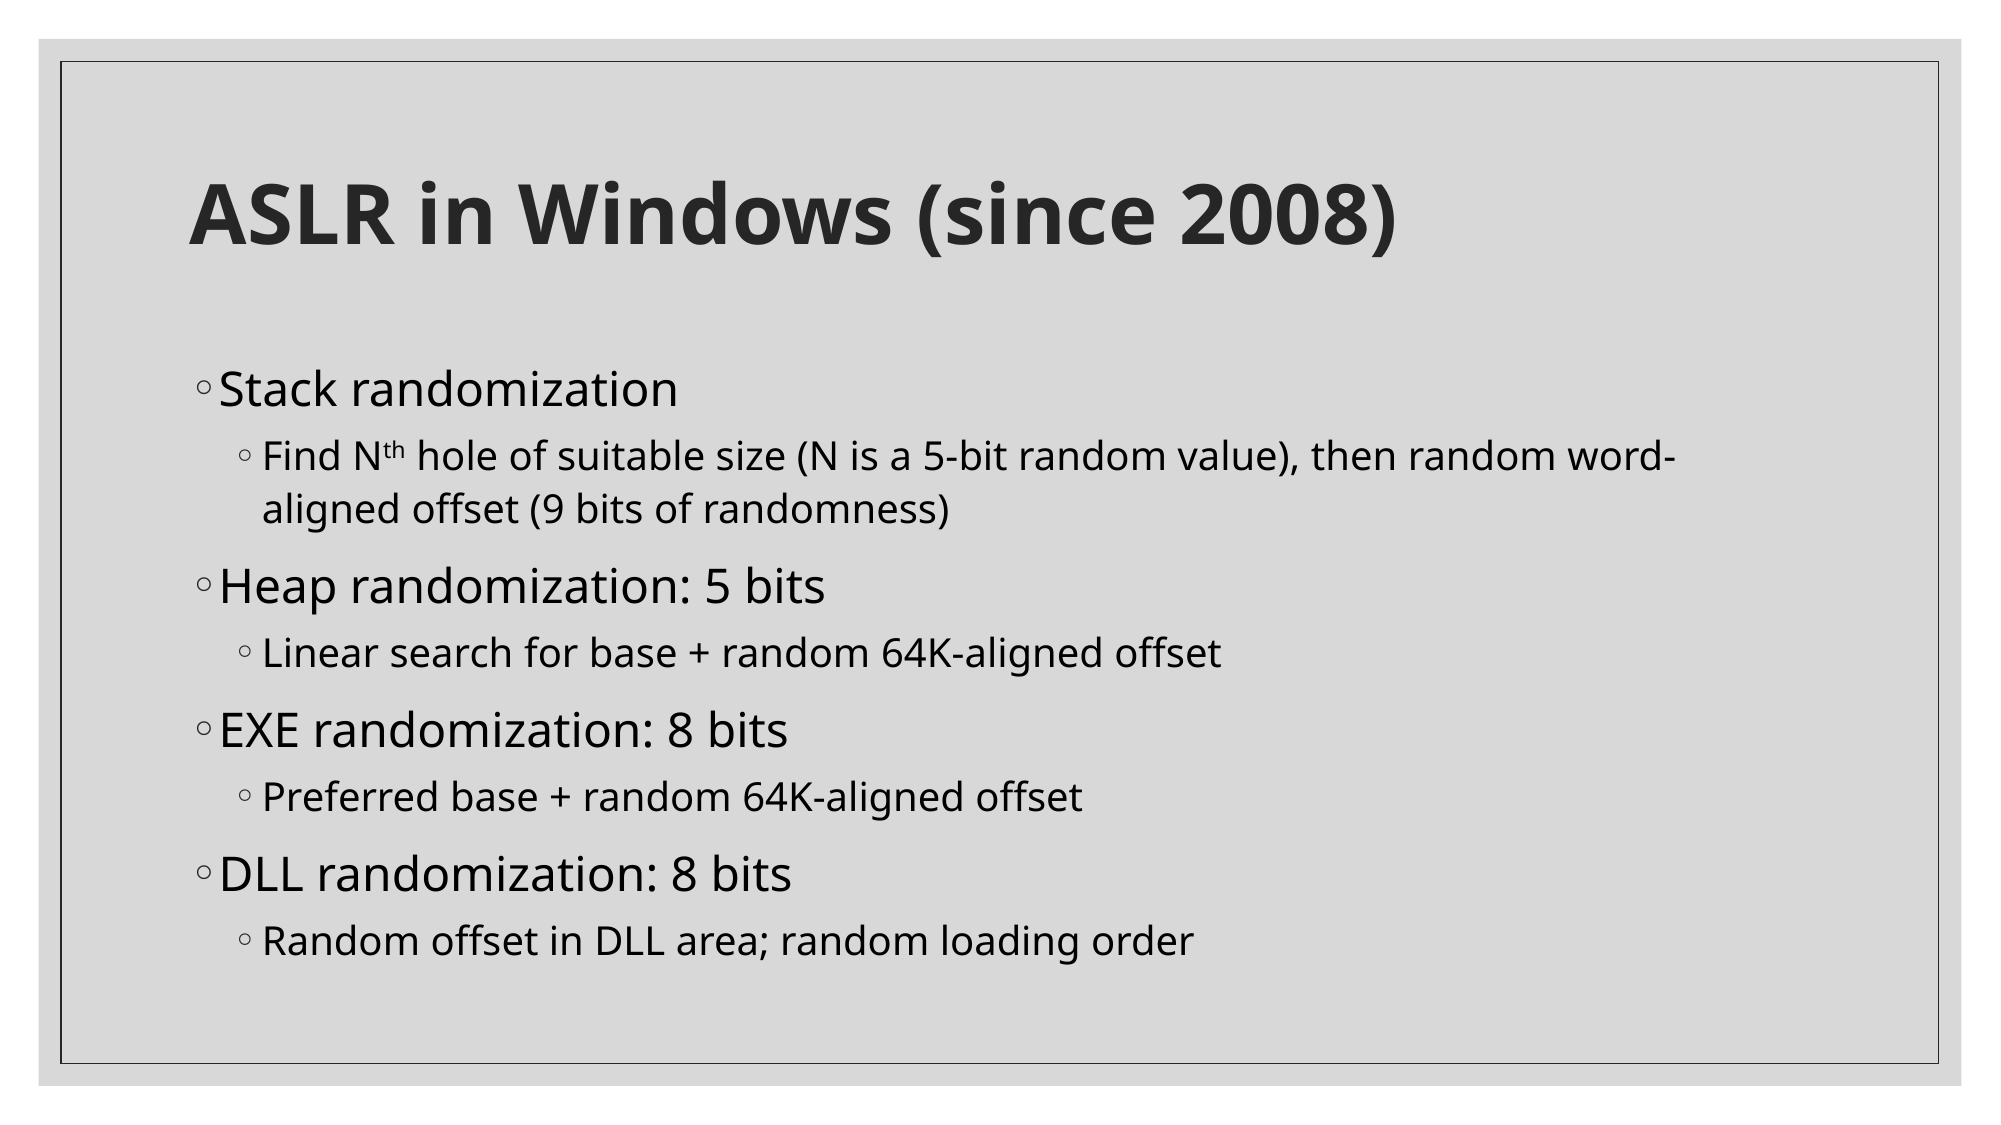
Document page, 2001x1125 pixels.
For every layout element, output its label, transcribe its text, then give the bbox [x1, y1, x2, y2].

title ASLR in Windows (since 2008) [174, 105, 1825, 331]
list Stack randomization Find Nth hole of suitable size (N is a 5-bit random value), then random word-aligned offset (9 bits of randomness) Heap randomization: 5 bits Linear search for base + random 64K-aligned offset EXE randomization: 8 bits Preferred base + random 64K-aligned offset DLL randomization: 8 bits Random offset in DLL area; random loading order [174, 345, 1825, 977]
